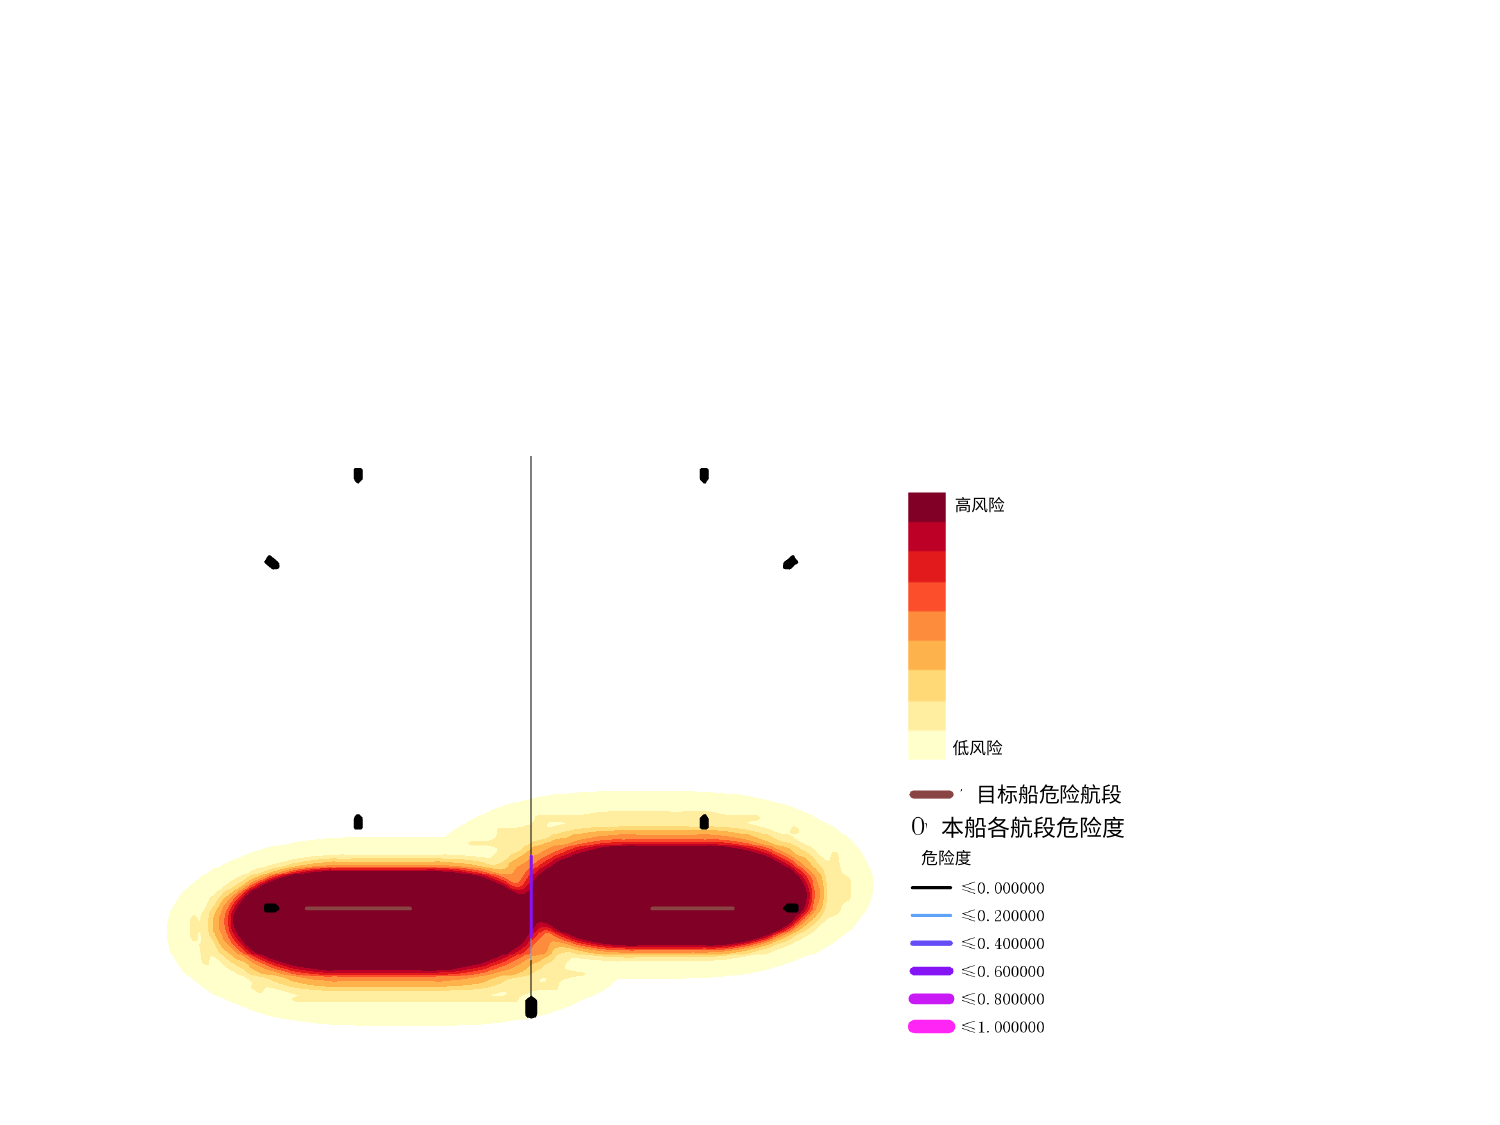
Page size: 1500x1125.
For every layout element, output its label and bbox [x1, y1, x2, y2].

picture [157, 456, 882, 1041]
text_box [891, 487, 1235, 1041]
